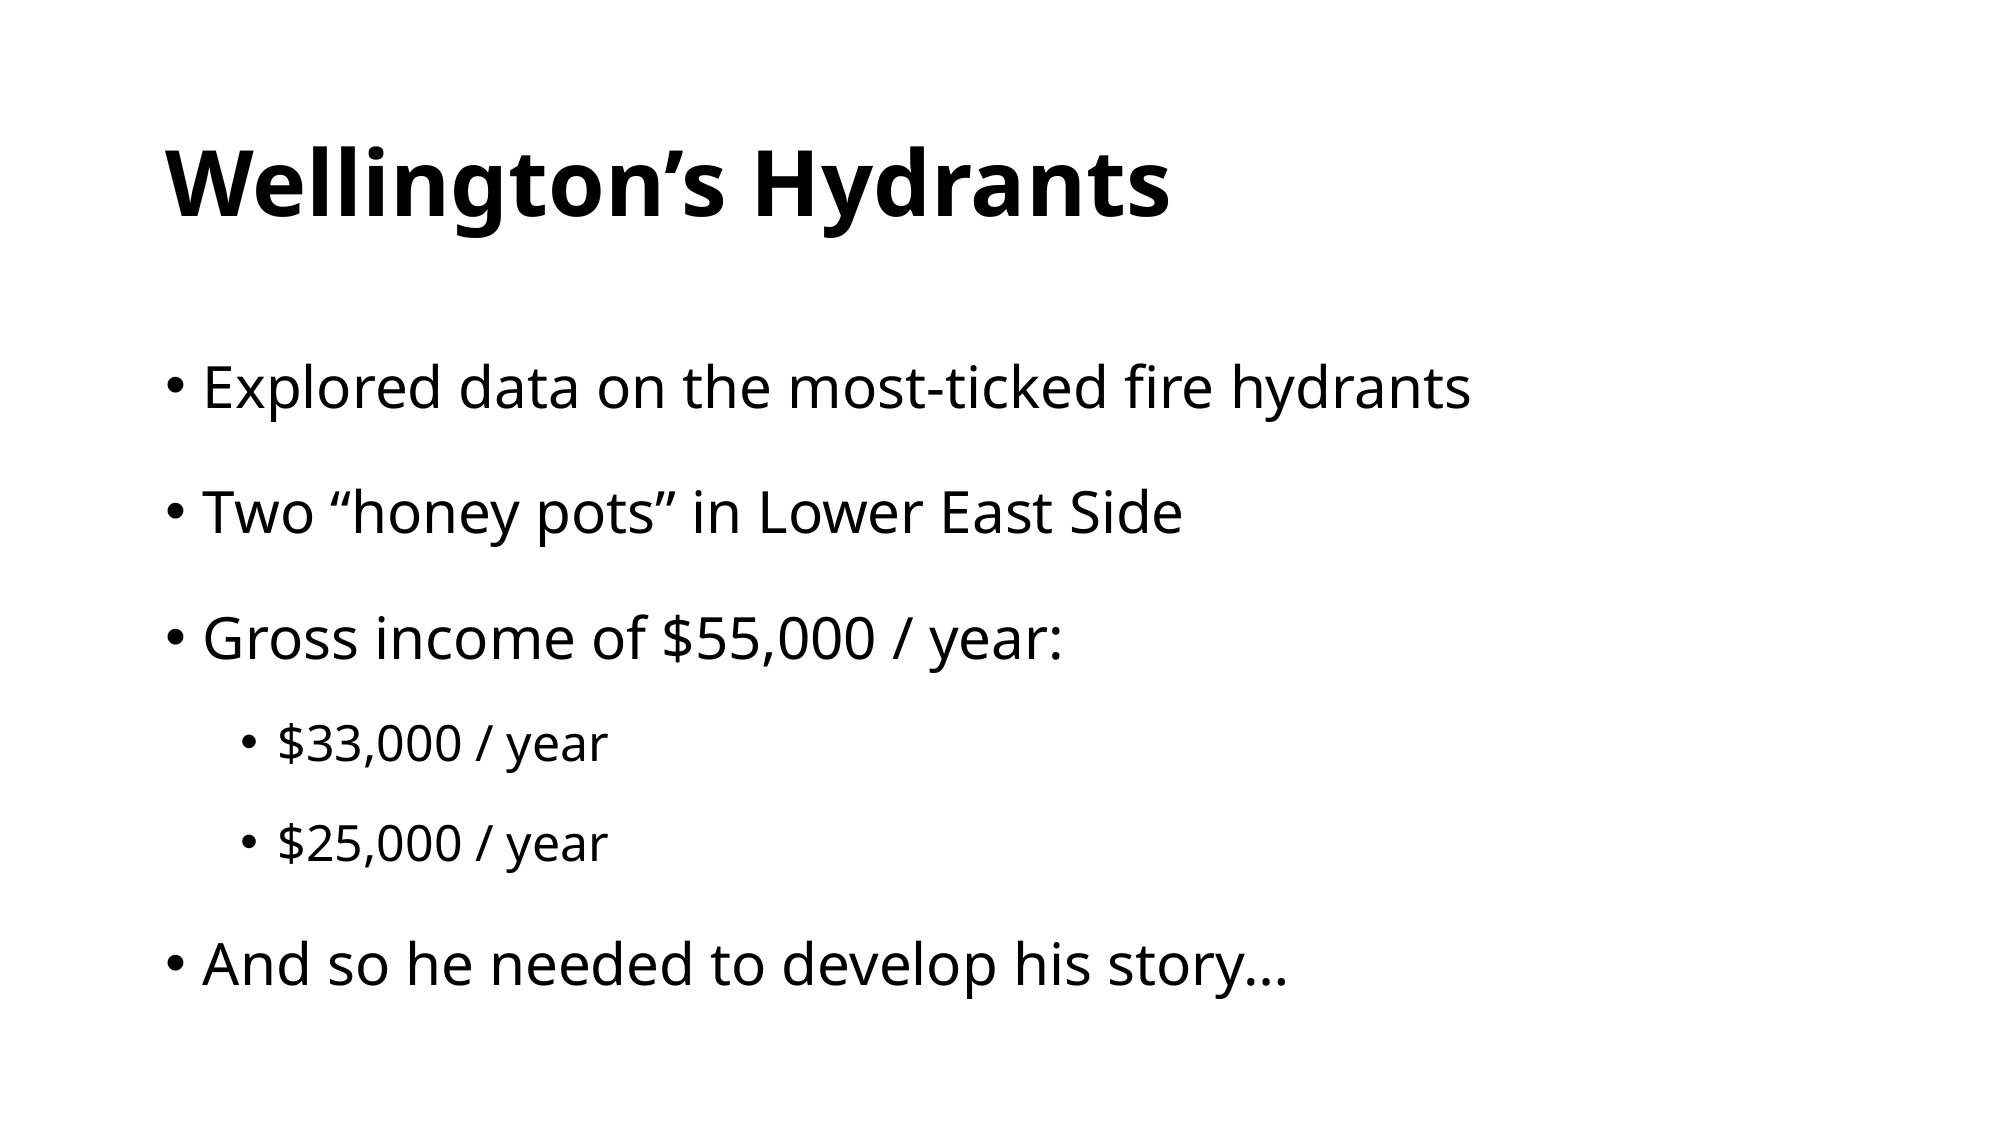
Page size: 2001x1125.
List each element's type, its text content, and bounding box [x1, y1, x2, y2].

list Explored data on the most-ticked fire hydrants Two “honey pots” in Lower East Side Gross income of $55,000 / year: $33,000 / year $25,000 / year And so he needed to develop his story… [150, 307, 1686, 1013]
title Wellington’s Hydrants [150, 66, 1686, 307]
